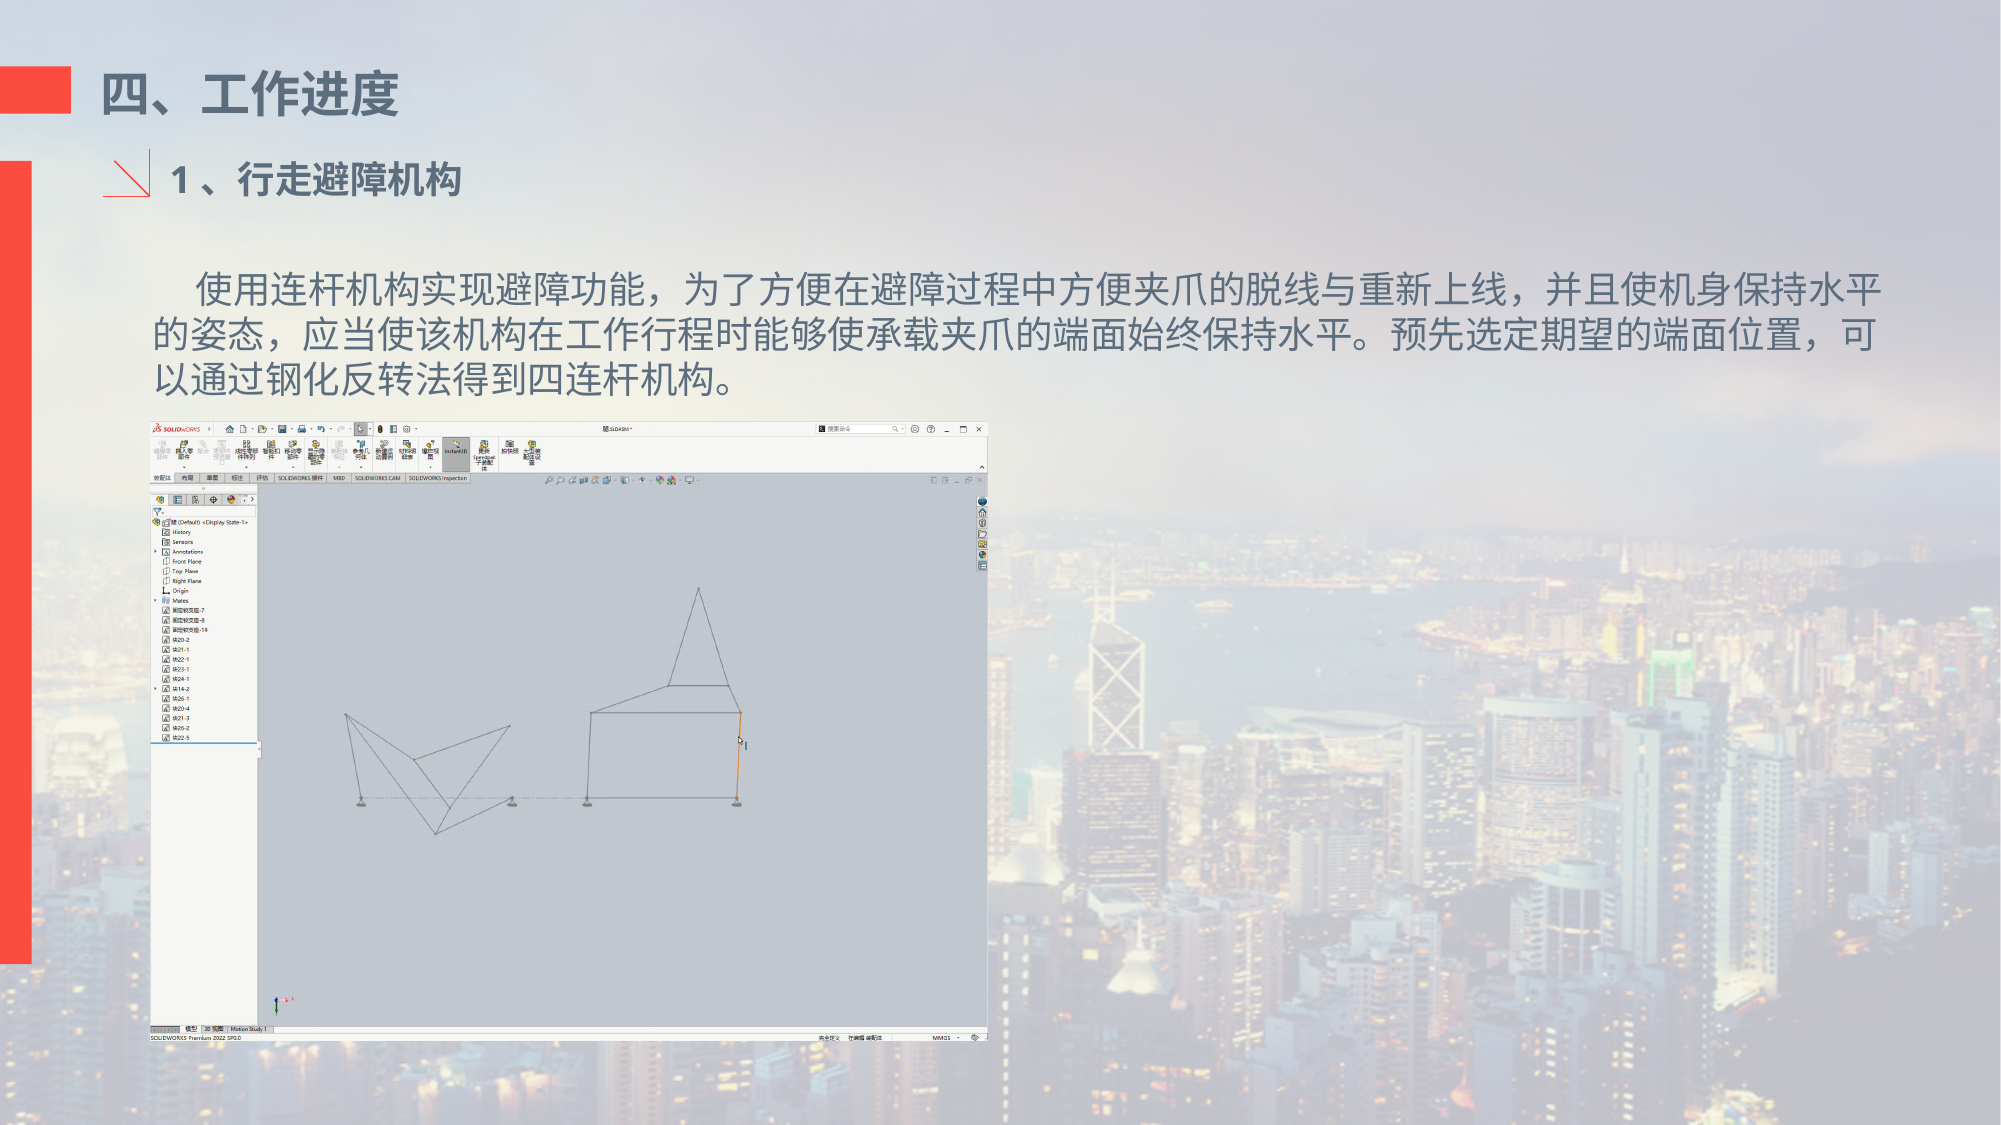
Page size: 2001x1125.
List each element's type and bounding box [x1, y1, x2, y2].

text_box [102, 148, 150, 197]
picture [0, 0, 2001, 1125]
text_box [149, 420, 989, 1042]
